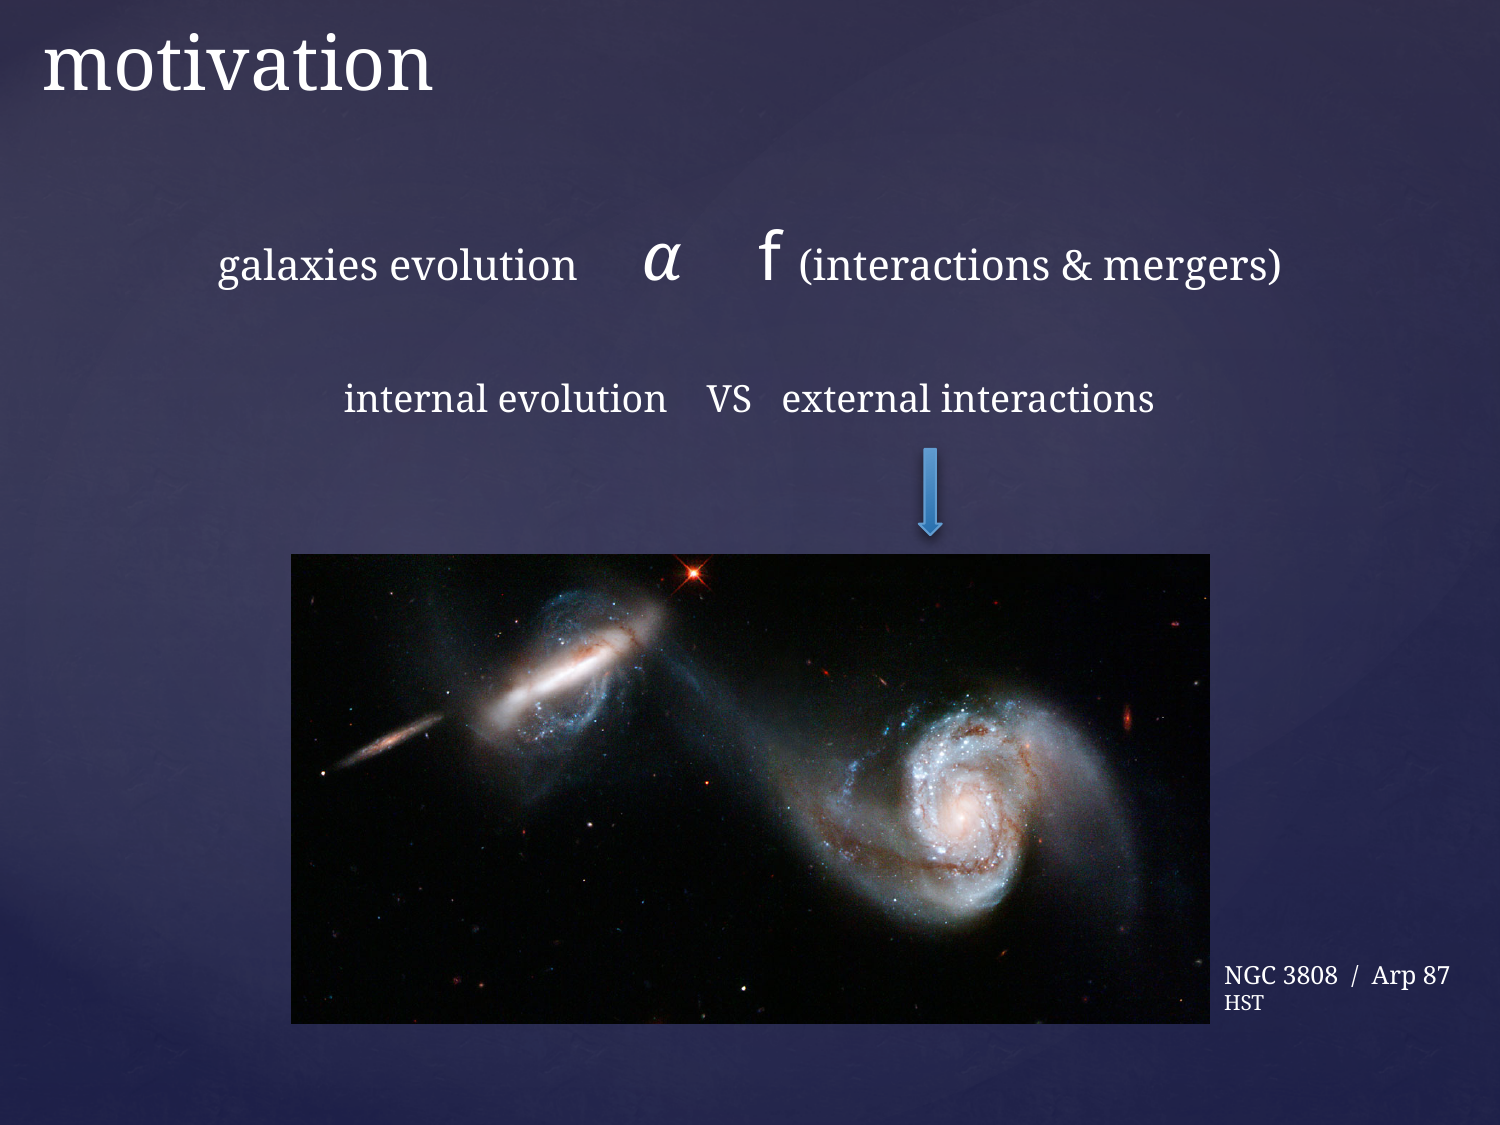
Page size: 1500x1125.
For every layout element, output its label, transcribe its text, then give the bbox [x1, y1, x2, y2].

text_box internal evolution VS external interactions [0, 368, 1500, 428]
text_box [917, 447, 943, 536]
text_box galaxies evolution α f (interactions & mergers) [0, 206, 1500, 302]
text_box NGC 3808 / Arp 87 HST [1219, 952, 1466, 1022]
picture [291, 553, 1210, 1024]
title motivation [27, 11, 1266, 114]
